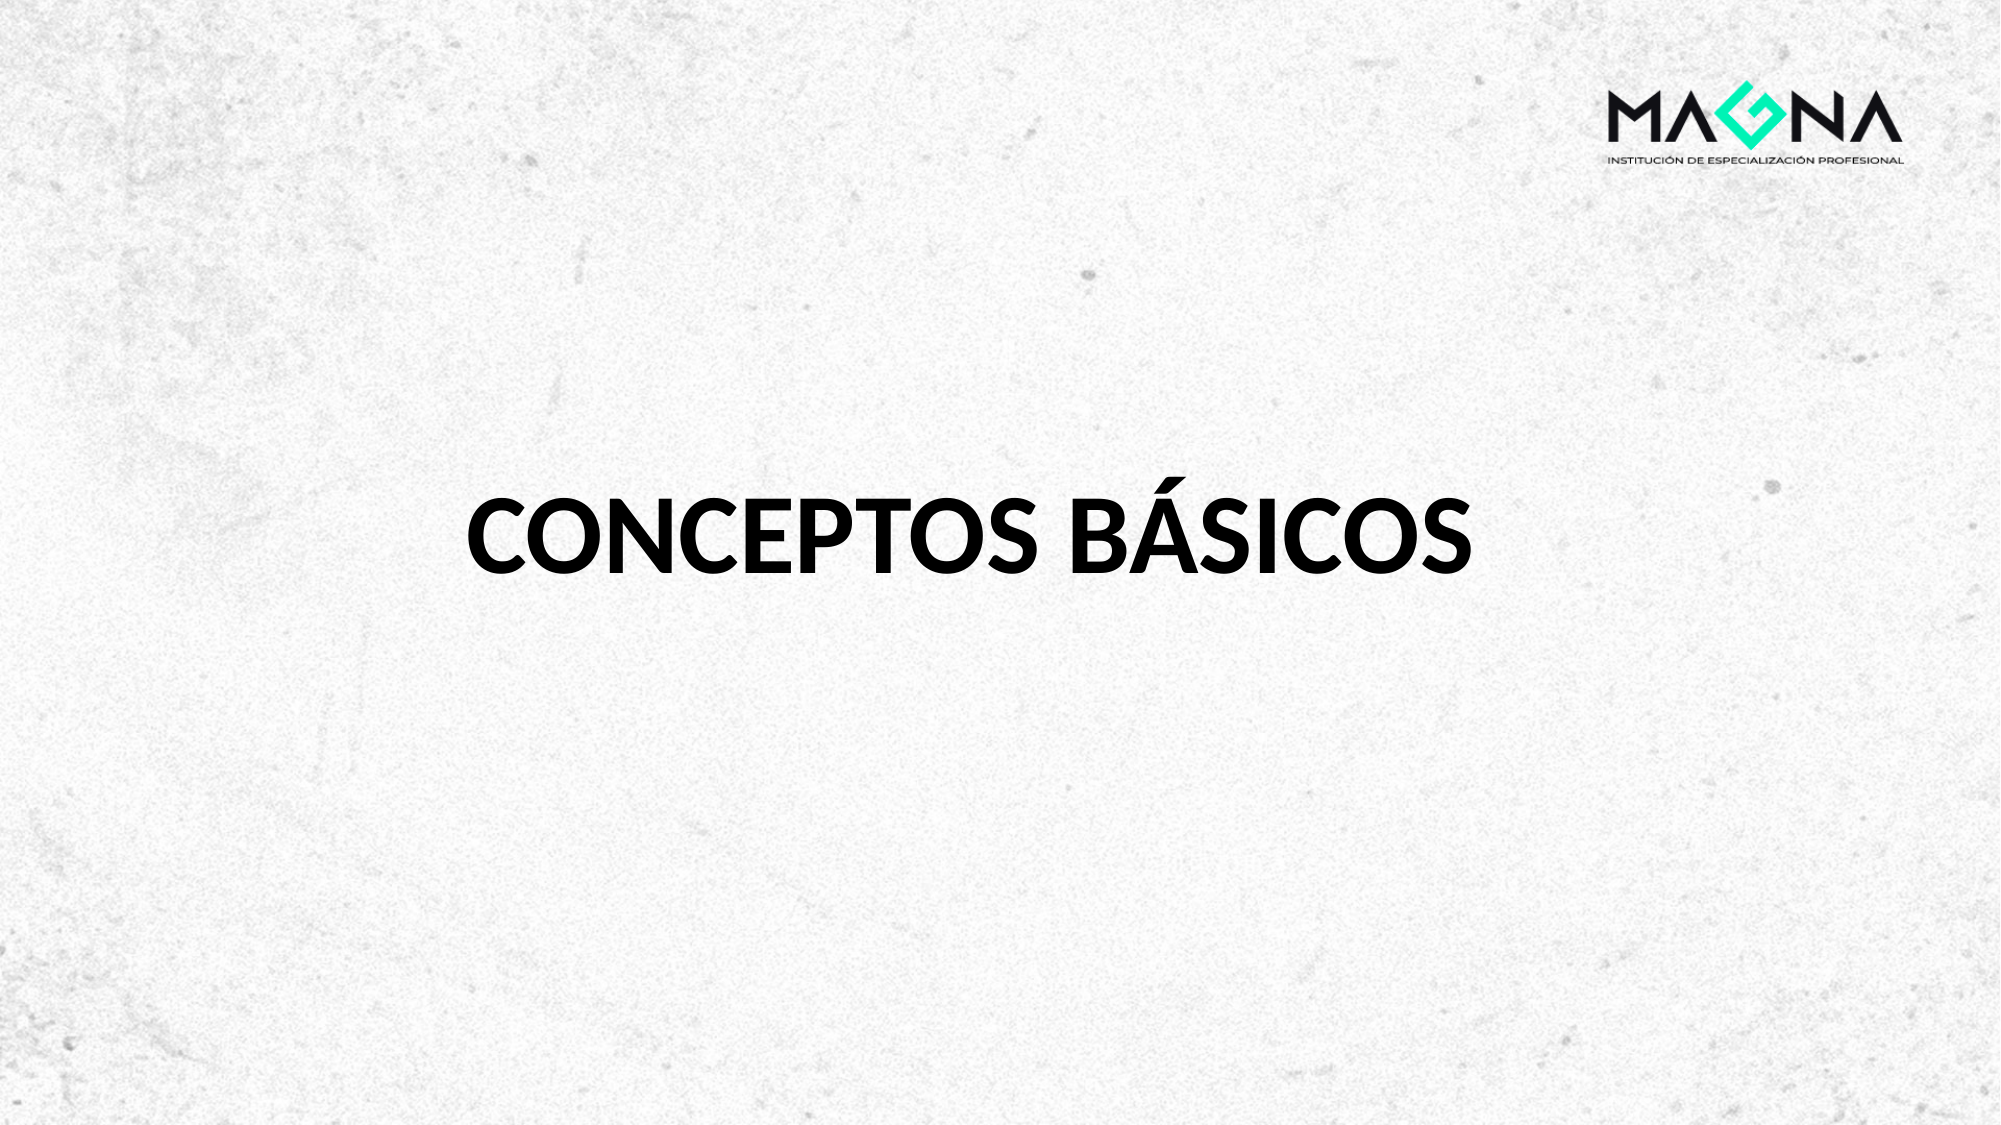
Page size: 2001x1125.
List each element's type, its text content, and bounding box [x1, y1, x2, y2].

text_box CONCEPTOS BÁSICOS [393, 459, 1548, 708]
picture [0, 0, 2001, 1125]
